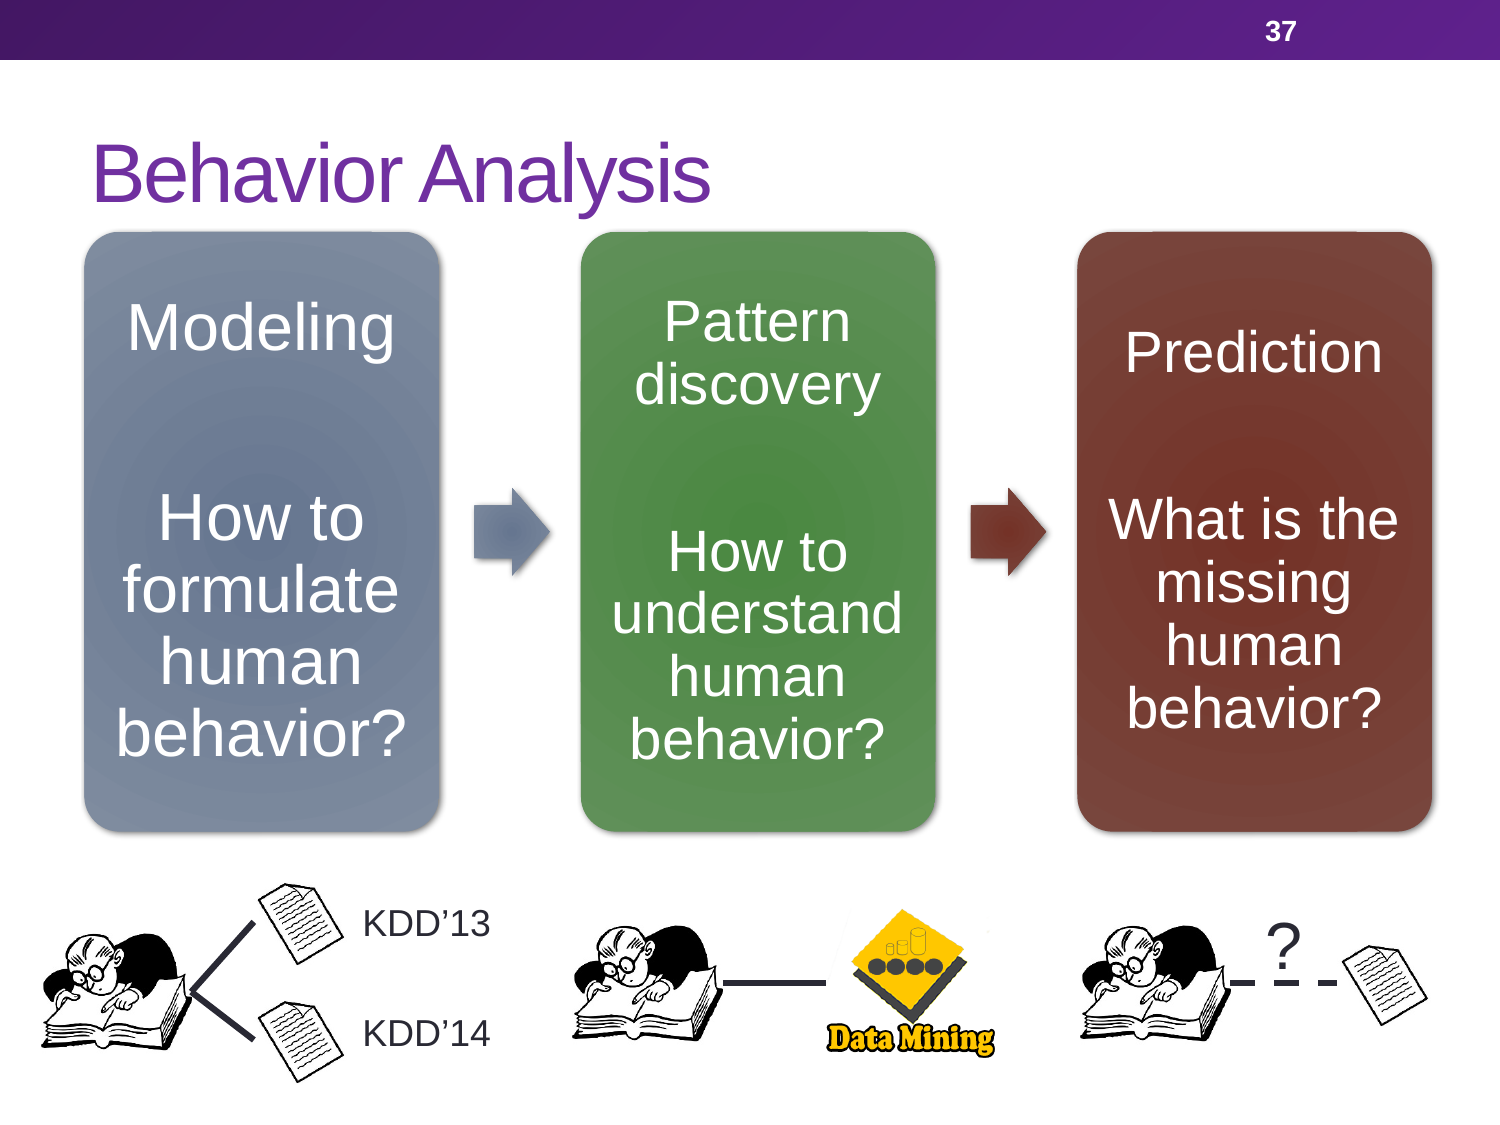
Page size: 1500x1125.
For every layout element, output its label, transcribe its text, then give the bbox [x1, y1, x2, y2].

text_box KDD’14 [356, 1001, 507, 1062]
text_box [970, 487, 1047, 576]
slide_number 37 [1250, 3, 1425, 57]
picture [253, 994, 347, 1086]
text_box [474, 487, 550, 576]
picture [1080, 907, 1231, 1059]
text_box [1077, 231, 1433, 832]
title Behavior Analysis [75, 87, 1425, 250]
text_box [190, 921, 255, 991]
picture [572, 907, 723, 1059]
text_box ? [1250, 895, 1318, 979]
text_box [190, 991, 255, 1041]
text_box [84, 231, 440, 832]
picture [253, 876, 347, 968]
text_box KDD’13 [356, 891, 507, 952]
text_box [580, 231, 936, 832]
picture [40, 916, 192, 1068]
picture [1337, 937, 1431, 1029]
picture [825, 907, 995, 1059]
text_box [1250, 984, 1318, 989]
